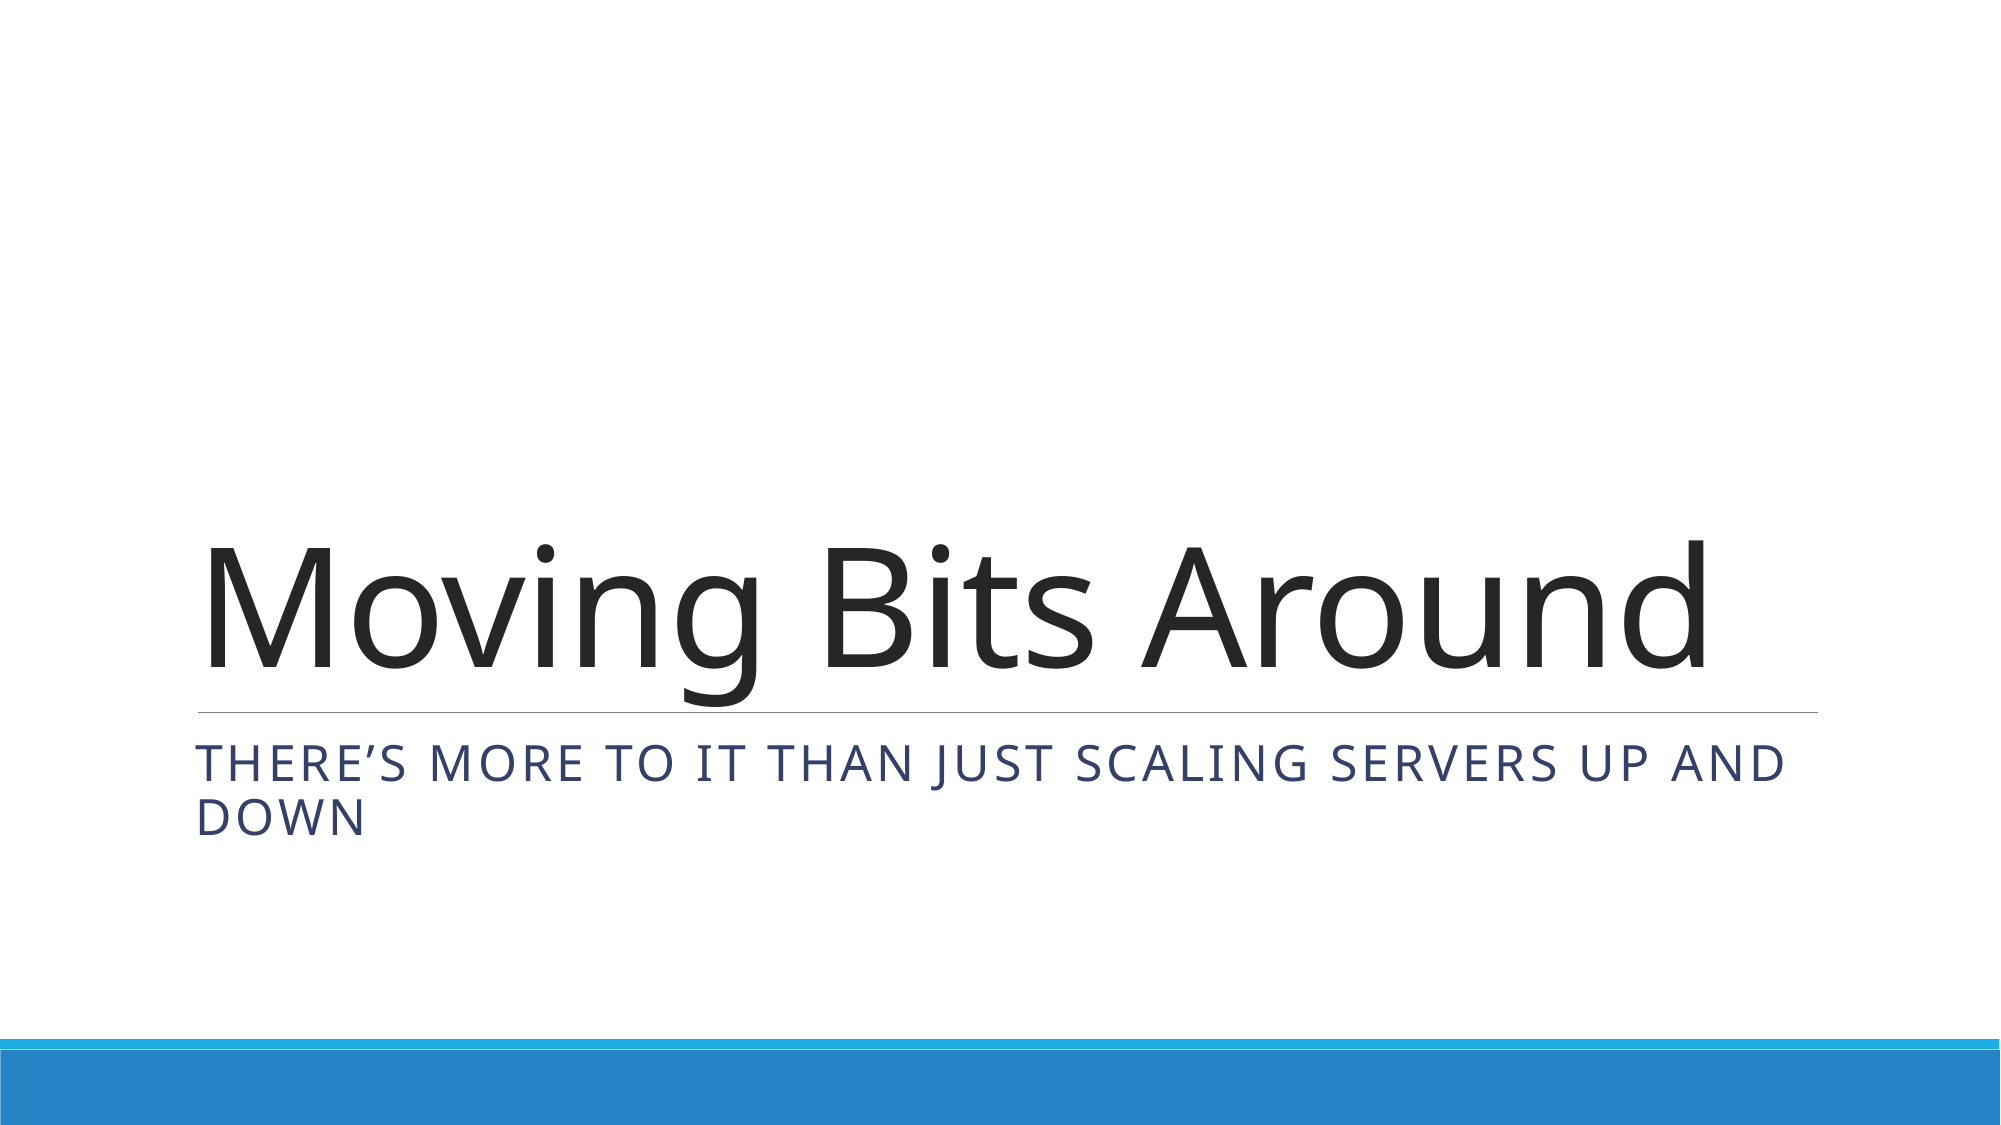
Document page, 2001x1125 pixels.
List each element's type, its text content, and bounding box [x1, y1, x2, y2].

list There’s more to it than just scaling servers up and down [180, 730, 1830, 918]
title Moving Bits Around [180, 124, 1830, 710]
